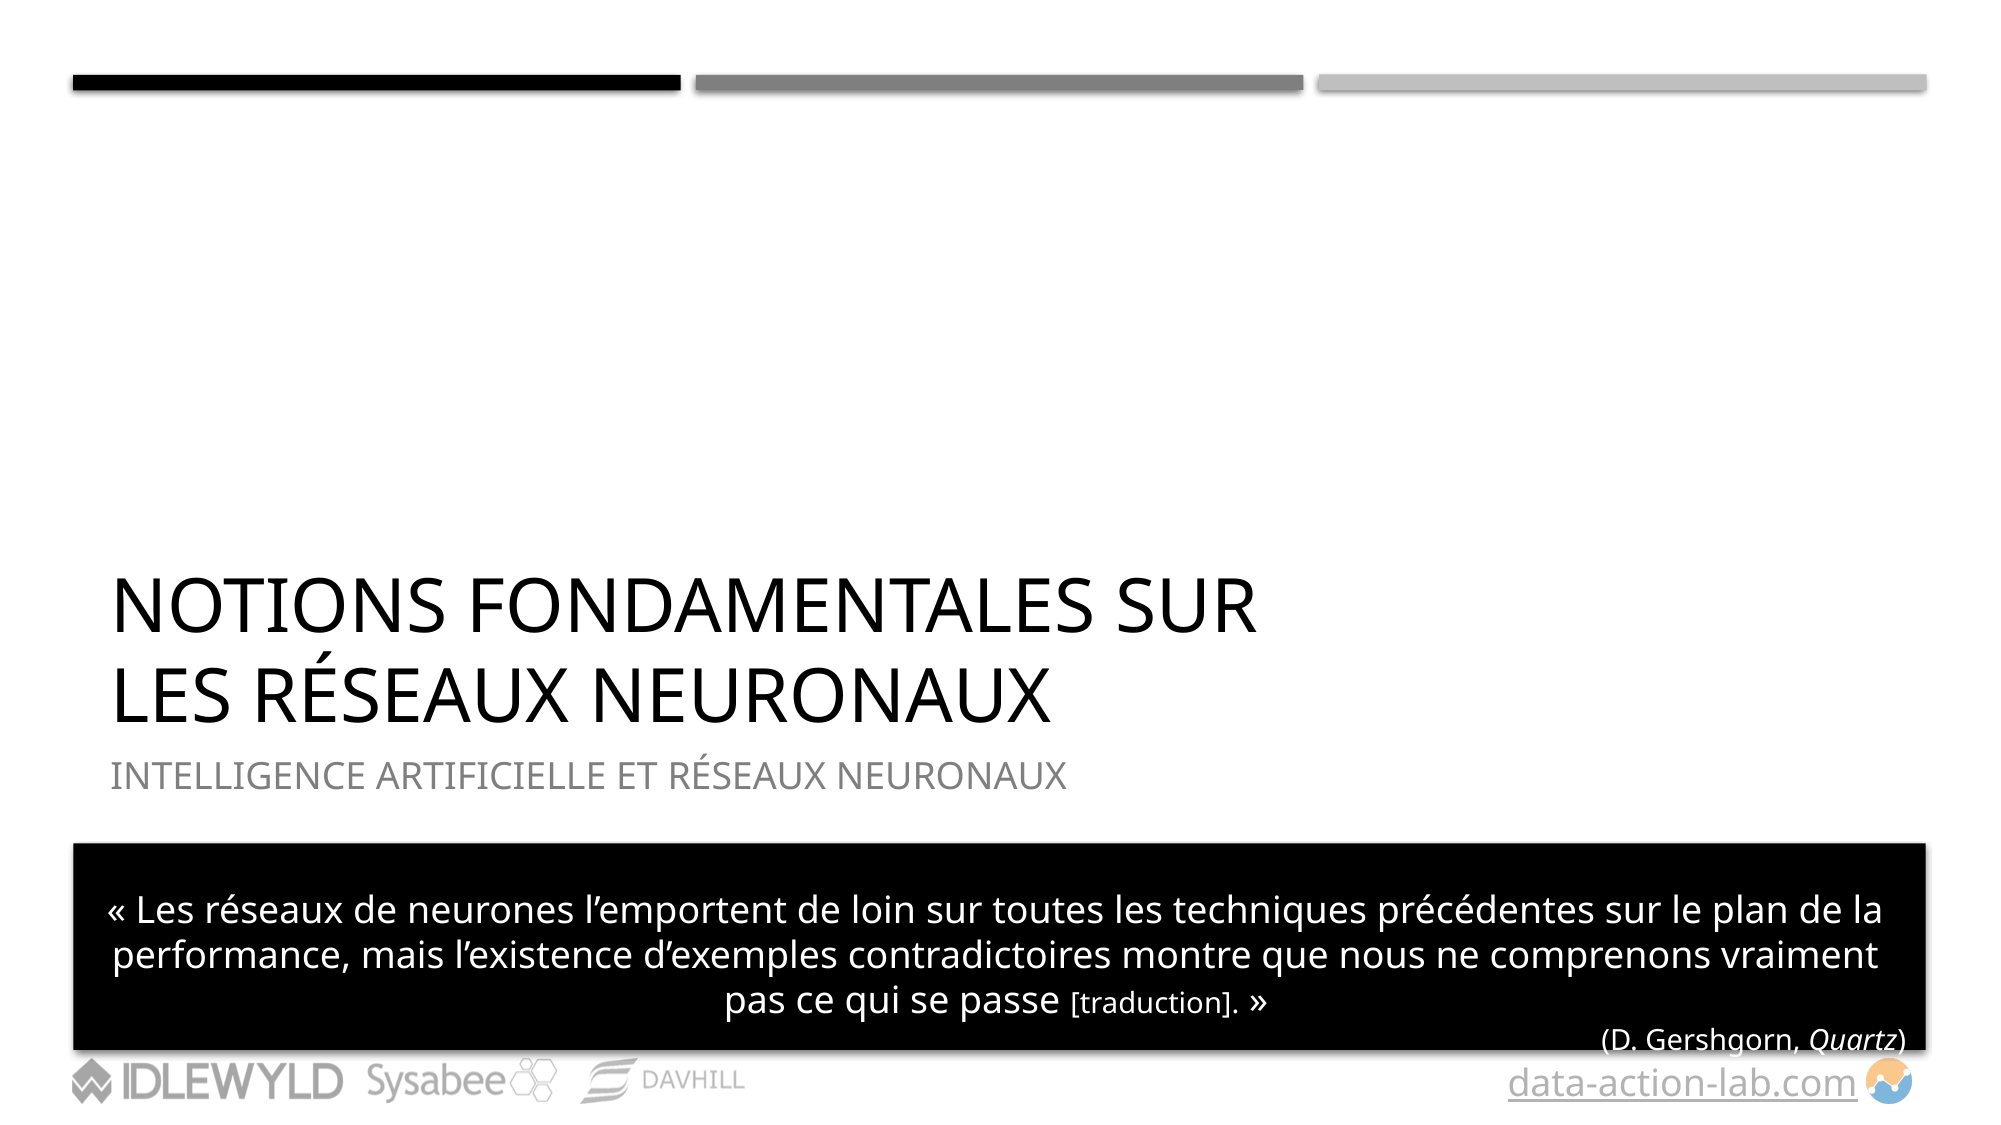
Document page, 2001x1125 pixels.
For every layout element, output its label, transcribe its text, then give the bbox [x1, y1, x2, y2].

picture [72, 1064, 745, 1104]
title Notions fondamentales sur les réseaux neuronaux [95, 499, 1333, 744]
list INTELLIGENCE ARTIFICIELLE ET RÉSEAUX NEURONAUX [95, 744, 1905, 844]
text_box « Les réseaux de neurones l’emportent de loin sur toutes les techniques précédentes sur le plan de la performance, mais l’existence d’exemples contradictoires montre que nous ne comprenons vraiment pas ce qui se passe [traduction]. » (D. Gershgorn, Quartz) [71, 878, 1921, 1064]
